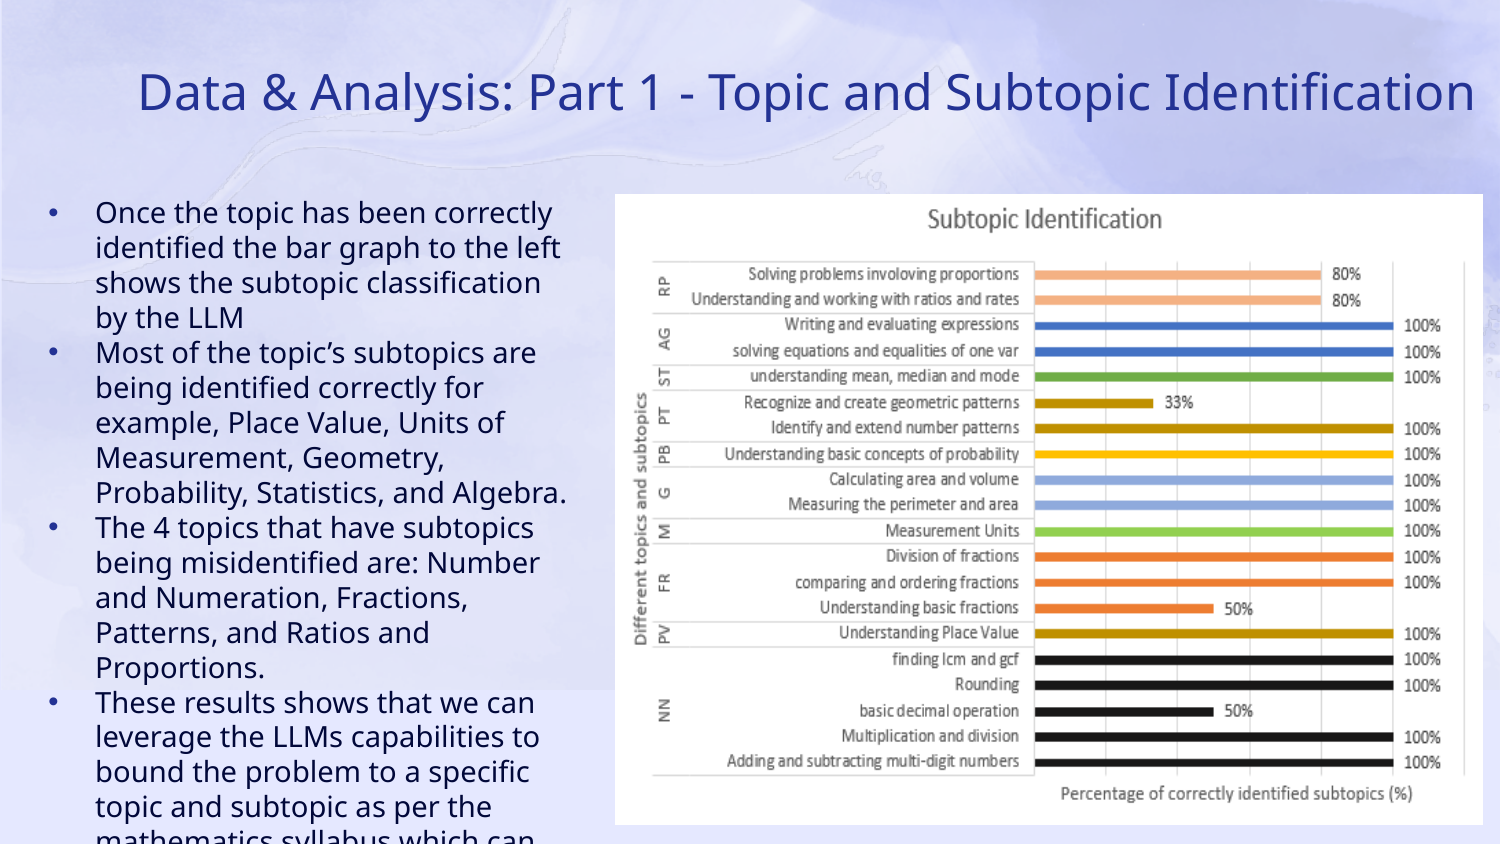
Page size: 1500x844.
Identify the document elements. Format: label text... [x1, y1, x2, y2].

picture [615, 194, 1484, 825]
title Data & Analysis: Part 1 - Topic and Subtopic Identification [98, 45, 1500, 158]
subtitle Once the topic has been correctly identified the bar graph to the left shows the subtopic classification by the LLM Most of the topic’s subtopics are being identified correctly for example, Place Value, Units of Measurement, Geometry, Probability, Statistics, and Algebra. The 4 topics that have subtopics being misidentified are: Number and Numeration, Fractions, Patterns, and Ratios and Proportions. These results shows that we can leverage the LLMs capabilities to bound the problem to a specific topic and subtopic as per the mathematics syllabus which can be used to build the rest of the logic [33, 179, 590, 812]
